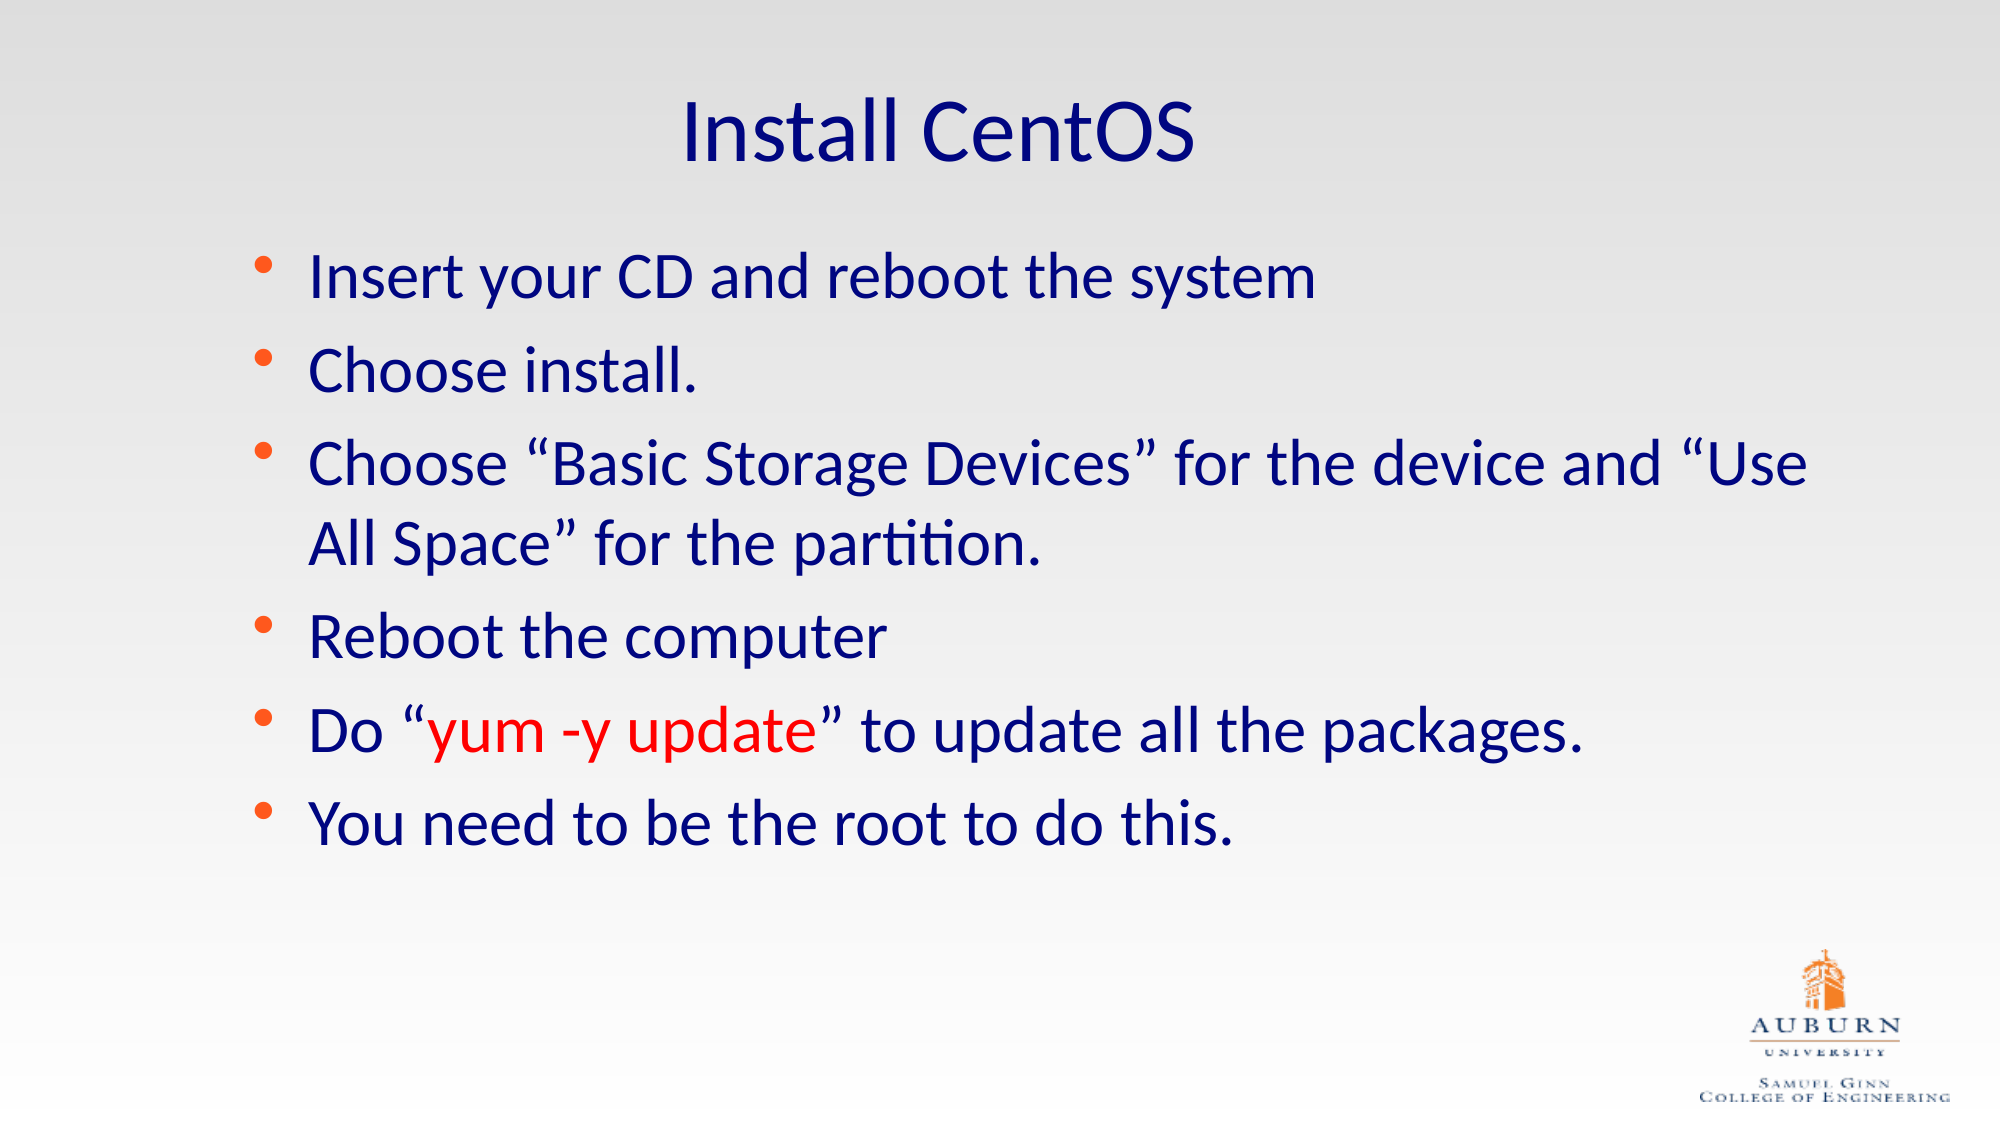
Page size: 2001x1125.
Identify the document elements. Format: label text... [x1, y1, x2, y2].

picture [1700, 949, 1950, 1102]
list Insert your CD and reboot the system Choose install. Choose “Basic Storage Devices” for the device and “Use All Space” for the partition. Reboot the computer Do “yum -y update” to update all the packages. You need to be the root to do this. [237, 224, 1838, 962]
title Install CentOS [328, 50, 1550, 200]
